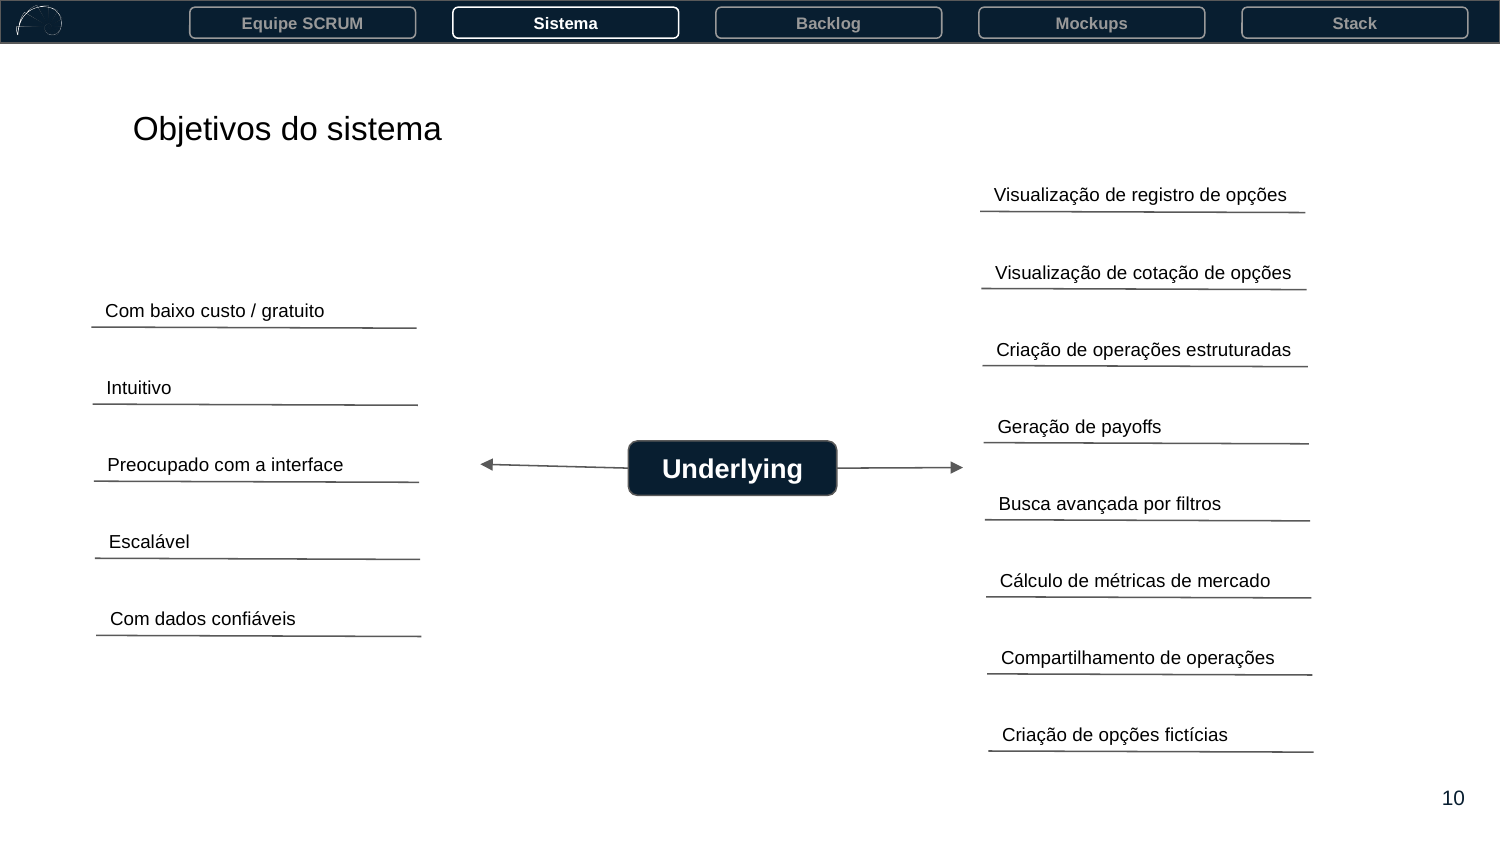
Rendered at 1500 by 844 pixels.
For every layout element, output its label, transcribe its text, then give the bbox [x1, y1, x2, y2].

text_box Visualização de registro de opções [978, 171, 1367, 217]
text_box Com dados confiáveis [94, 595, 483, 641]
text_box Mockups [978, 7, 1205, 39]
text_box Underlying [628, 440, 837, 496]
text_box Compartilhamento de operações [985, 634, 1374, 680]
text_box Escalável [93, 518, 482, 564]
text_box Geração de payoffs [982, 403, 1371, 449]
picture [16, 5, 63, 38]
text_box Visualização de cotação de opções [980, 248, 1368, 295]
text_box Criação de operações estruturadas [981, 326, 1370, 372]
text_box Intuitivo [91, 364, 480, 410]
text_box Criação de opções fictícias [987, 711, 1375, 757]
text_box Backlog [715, 7, 942, 39]
text_box Preocupado com a interface [92, 441, 481, 487]
text_box Equipe SCRUM [189, 7, 416, 39]
text_box Busca avançada por filtros [983, 480, 1372, 526]
text_box Com baixo custo / gratuito [90, 287, 478, 333]
slide_number ‹#› [1389, 764, 1480, 830]
text_box Objetivos do sistema [117, 91, 637, 162]
text_box Sistema [452, 7, 679, 39]
text_box Stack [1241, 7, 1468, 39]
text_box Cálculo de métricas de mercado [984, 557, 1373, 603]
